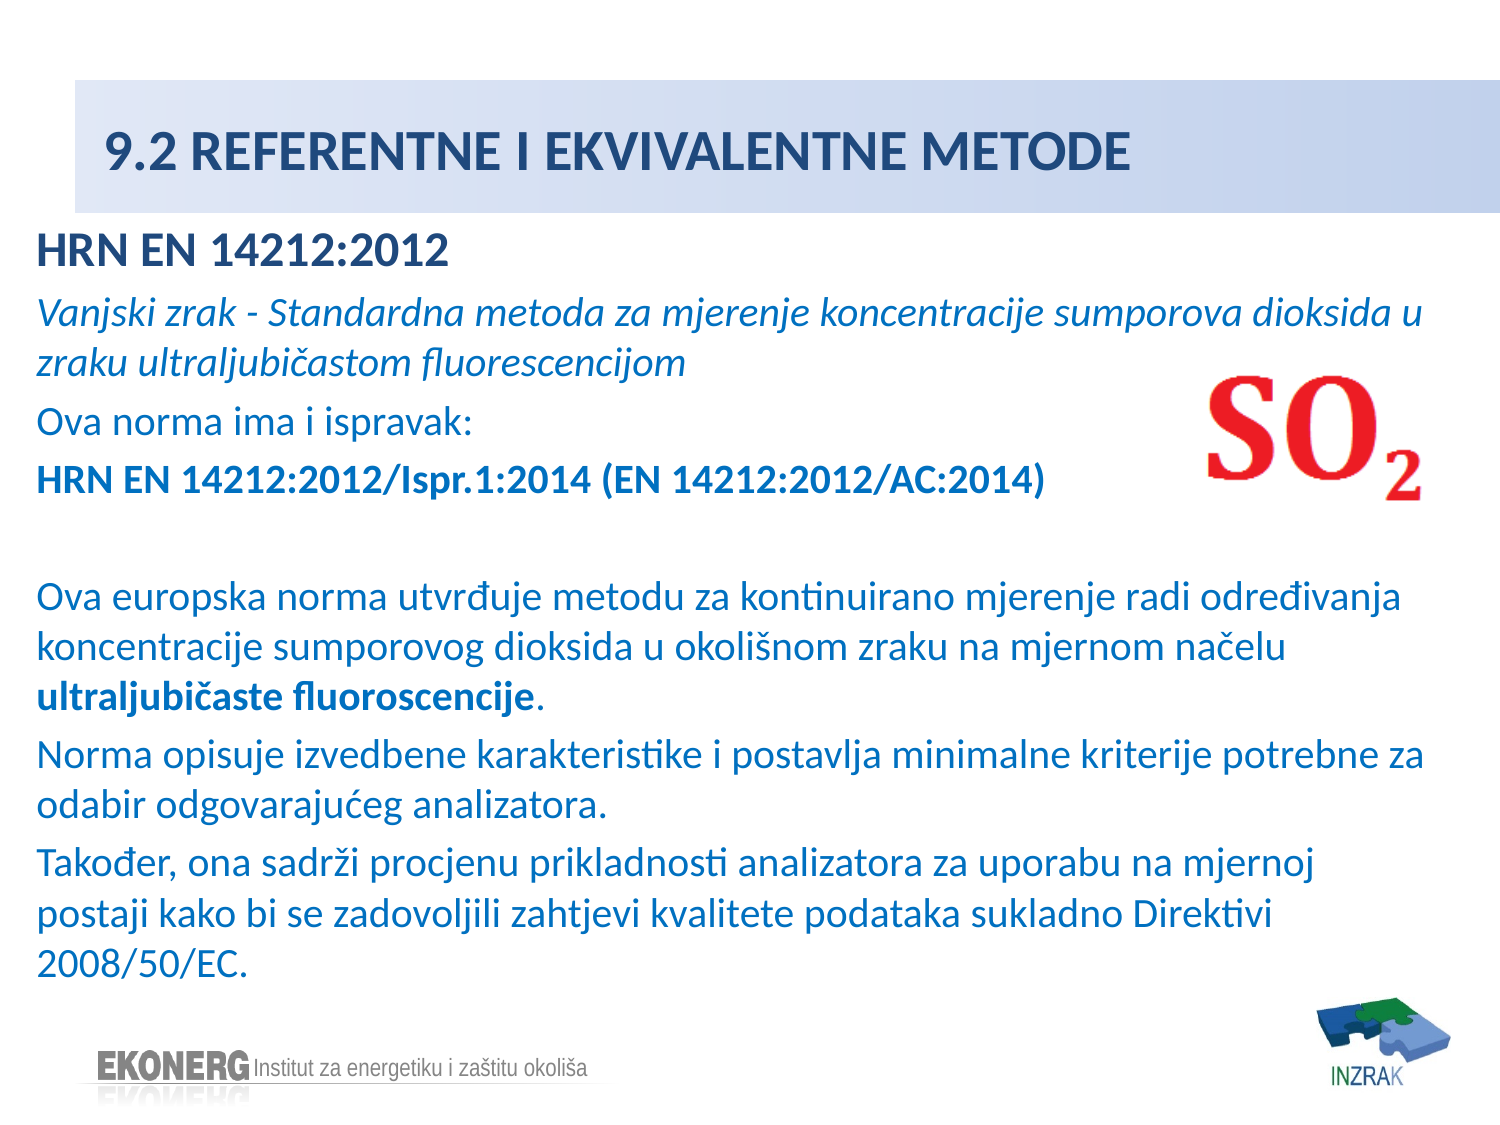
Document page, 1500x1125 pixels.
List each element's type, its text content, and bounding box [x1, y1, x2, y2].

picture [1315, 996, 1451, 1093]
text_box HRN EN 14212:2012 Vanjski zrak - Standardna metoda za mjerenje koncentracije sumporova dioksida u zraku ultraljubičastom fluorescencijom Ova norma ima i ispravak: HRN EN 14212:2012/Ispr.1:2014 (EN 14212:2012/AC:2014) Ova europska norma utvrđuje metodu za kontinuirano mjerenje radi određivanja koncentracije sumporovog dioksida u okolišnom zraku na mjernom načelu ultraljubičaste fluoroscencije. Norma opisuje izvedbene karakteristike i postavlja minimalne kriterije potrebne za odabir odgovarajućeg analizatora. Također, ona sadrži procjenu prikladnosti analizatora za uporabu na mjernoj postaji kako bi se zadovoljili zahtjevi kvalitete podataka sukladno Direktivi 2008/50/EC. [21, 209, 1451, 1110]
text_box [61, 1038, 636, 1112]
picture [1182, 340, 1448, 529]
title 9.2 REFERENTNE I EKVIVALENTNE METODE [75, 80, 1500, 213]
